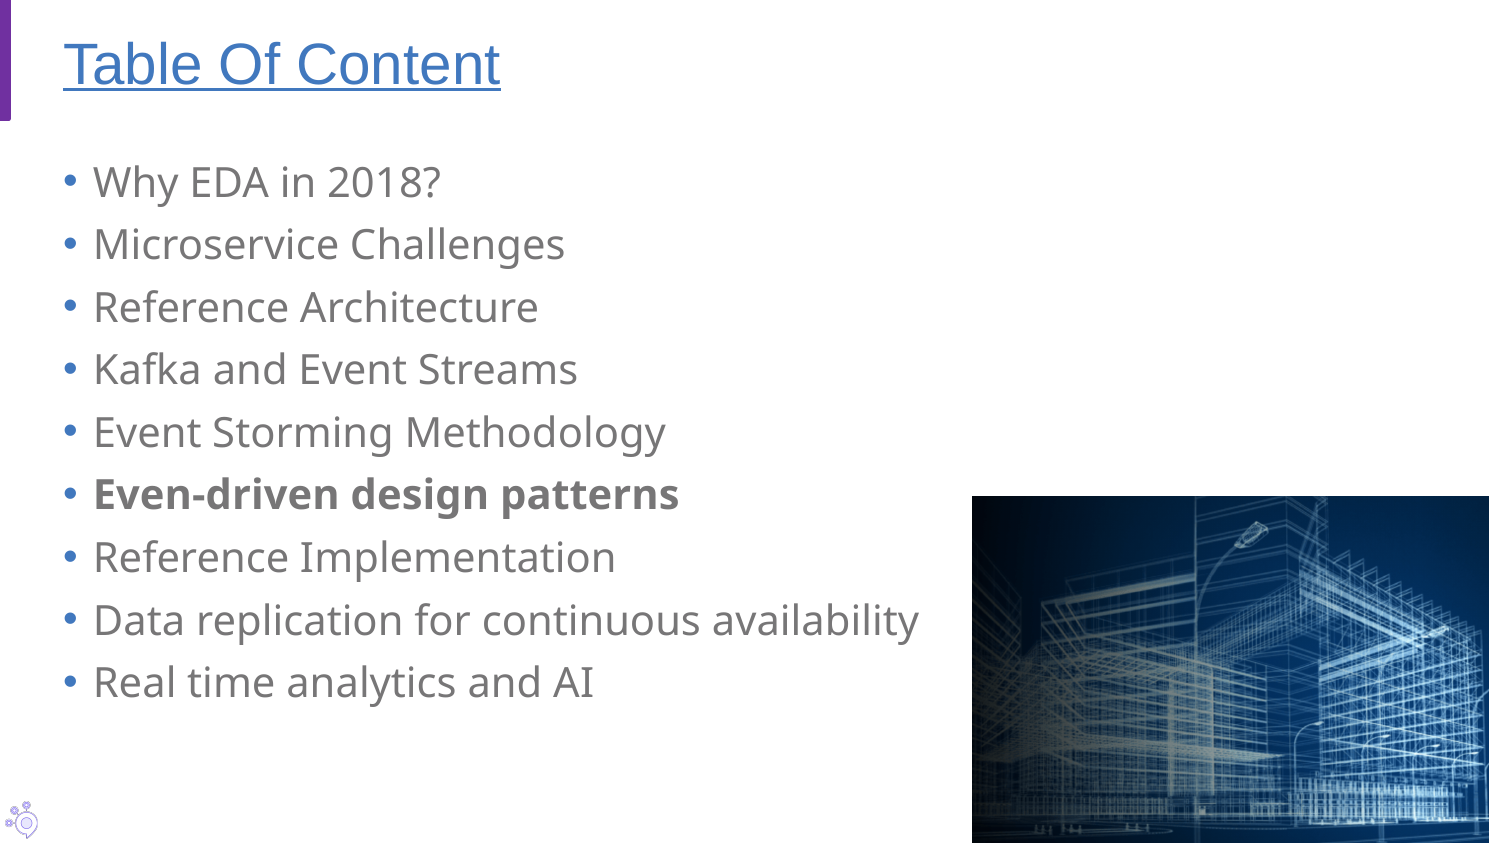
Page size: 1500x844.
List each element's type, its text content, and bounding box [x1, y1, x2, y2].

picture [5, 801, 38, 839]
picture [971, 496, 1489, 843]
title Table Of Content [47, 6, 1426, 116]
list Why EDA in 2018? Microservice Challenges Reference Architecture Kafka and Event Streams Event Storming Methodology Even-driven design patterns Reference Implementation Data replication for continuous availability Real time analytics and AI [47, 147, 1426, 754]
